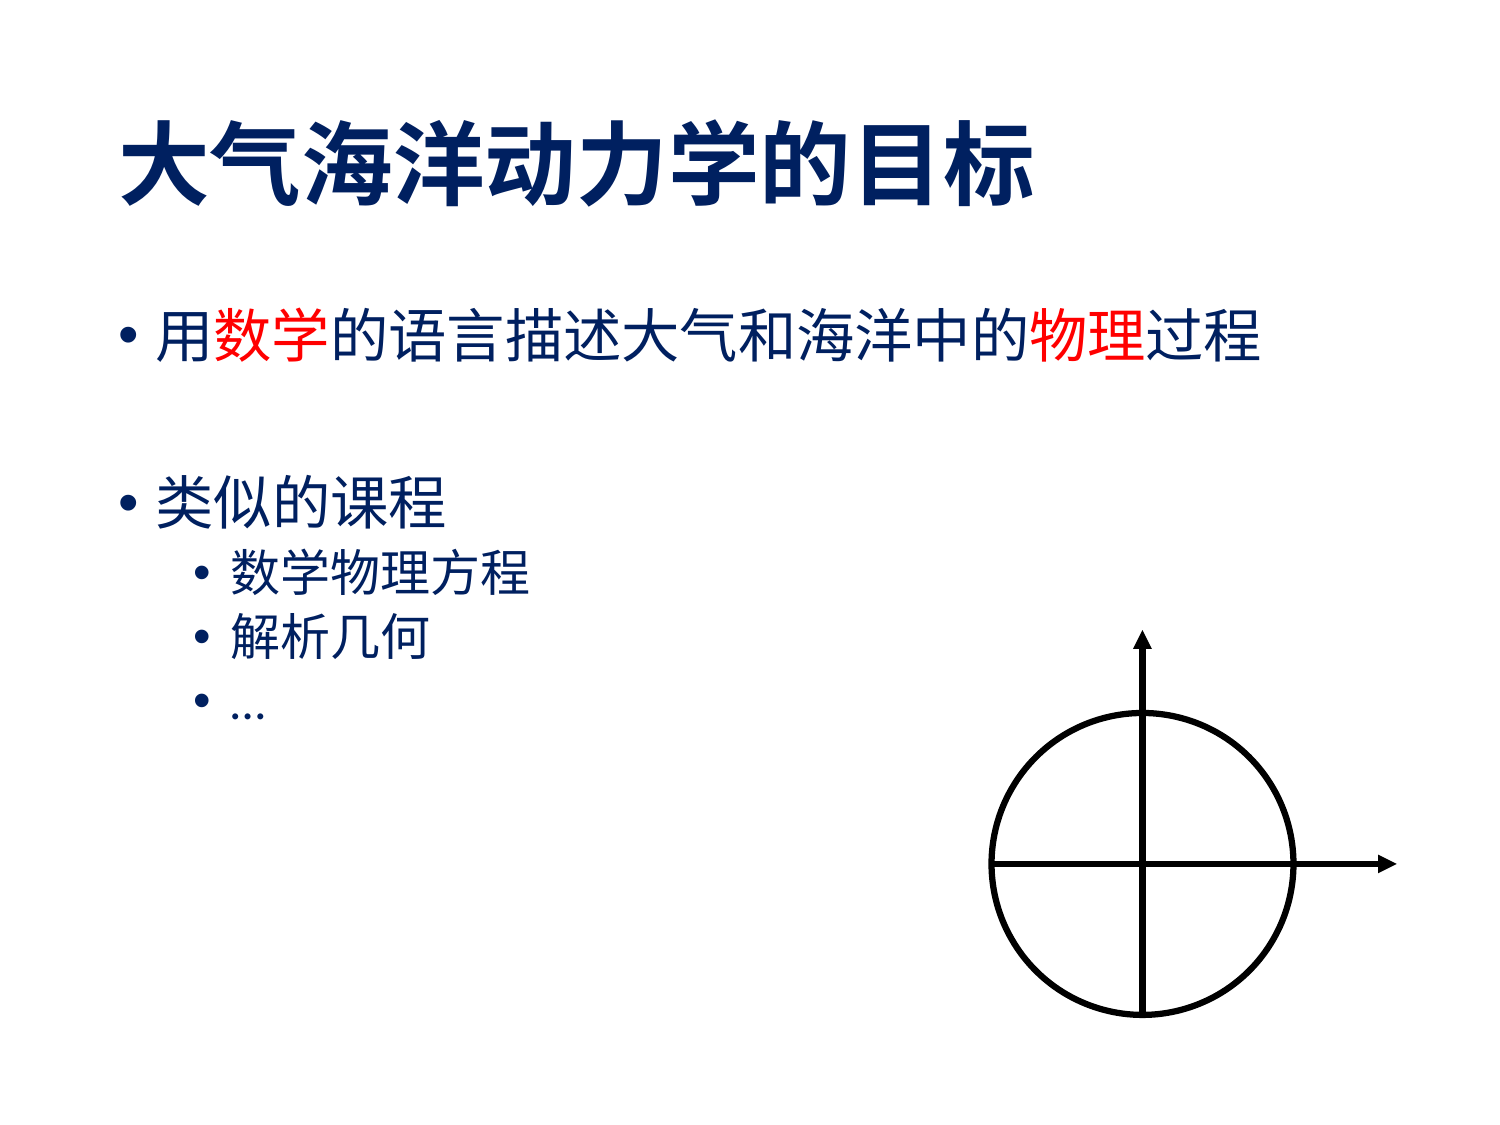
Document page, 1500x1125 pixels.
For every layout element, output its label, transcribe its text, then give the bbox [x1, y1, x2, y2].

list 用数学的语言描述大气和海洋中的物理过程 类似的课程 数学物理方程 解析几何 … [103, 299, 1397, 1014]
text_box [990, 711, 1295, 1016]
title 大气海洋动力学的目标 [103, 59, 1397, 278]
